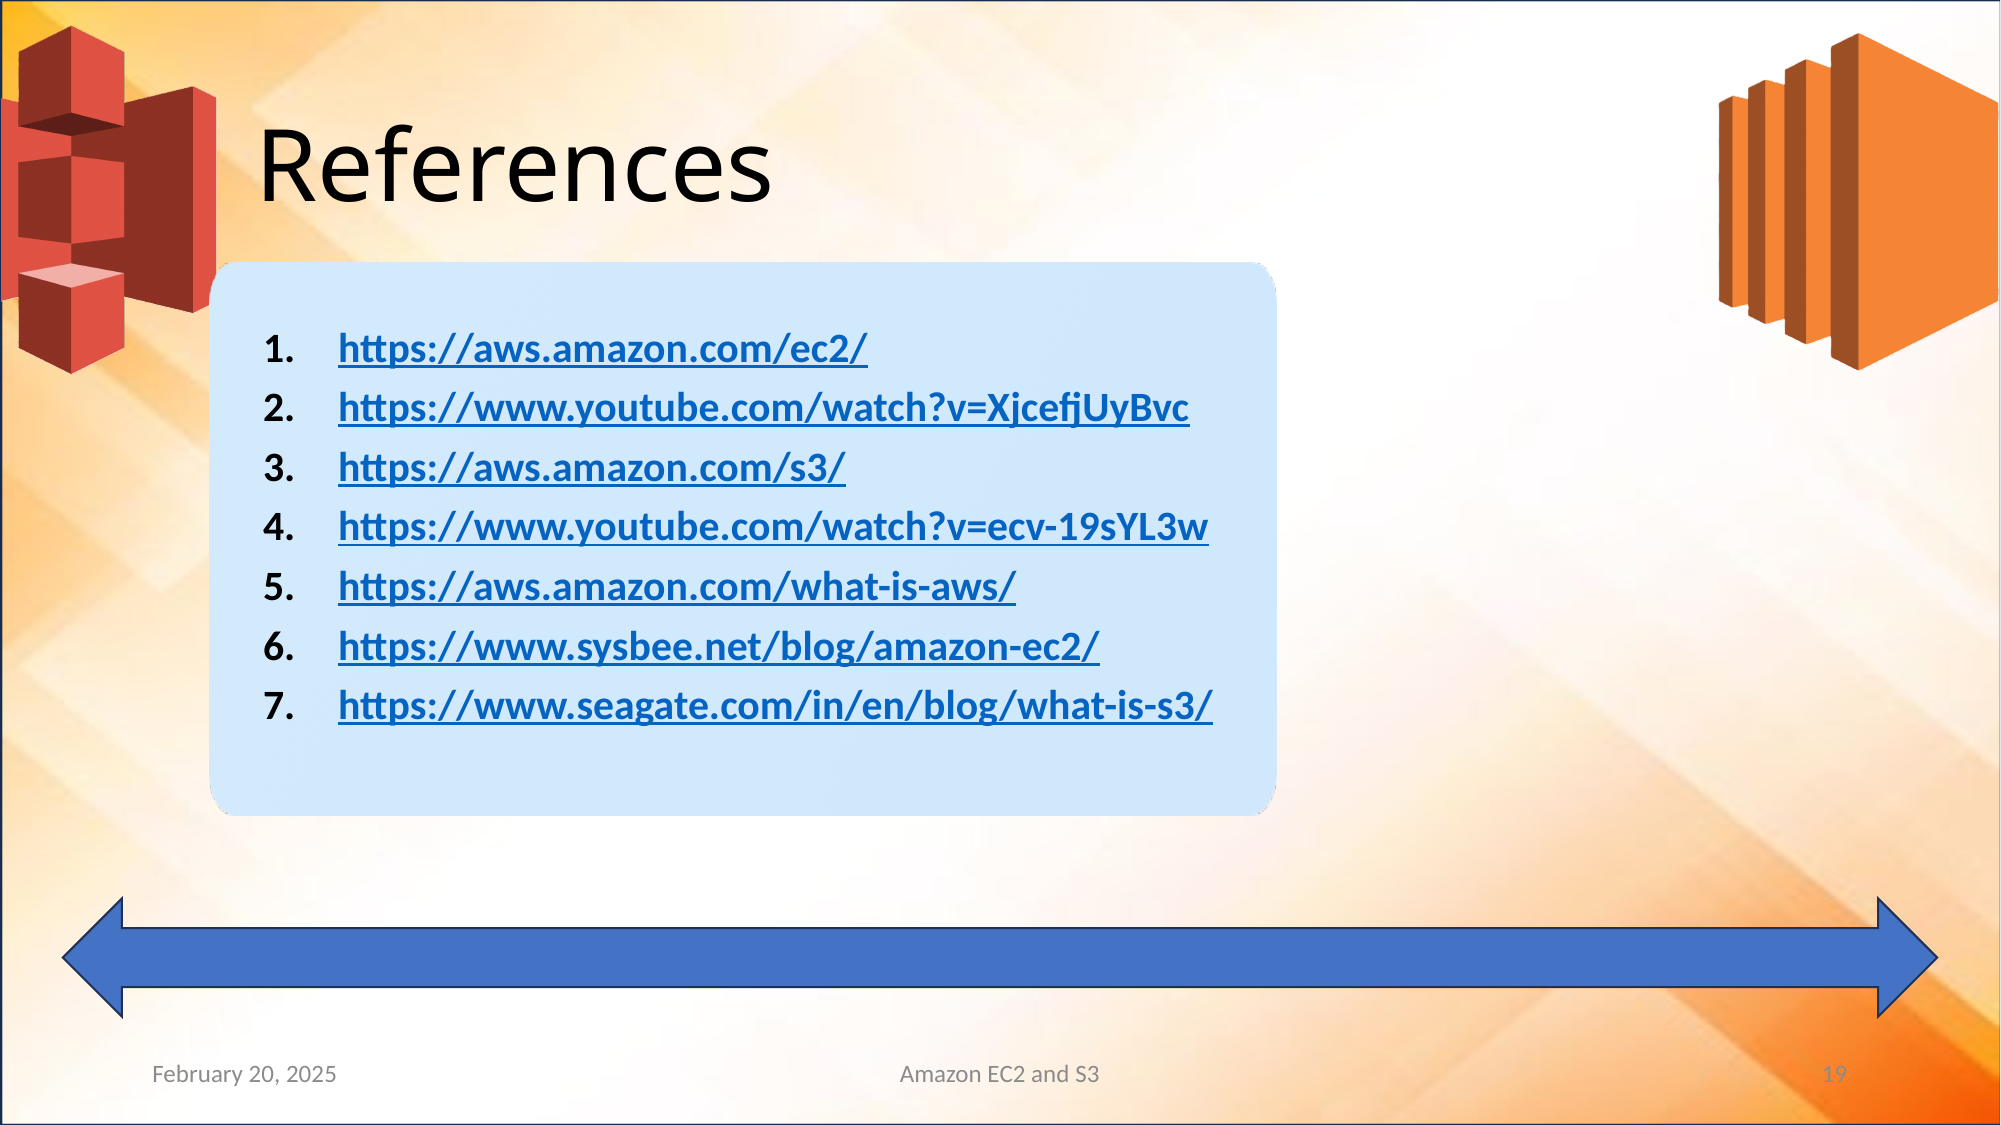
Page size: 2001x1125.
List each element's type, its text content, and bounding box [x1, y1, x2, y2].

footer Amazon EC2 and S3 [662, 1042, 1338, 1103]
text_box References [240, 108, 841, 262]
picture [0, 0, 2001, 1125]
text_box [61, 896, 1939, 1020]
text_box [209, 262, 1297, 877]
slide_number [137, 1042, 588, 1103]
slide_number 19 [1412, 1042, 1863, 1103]
